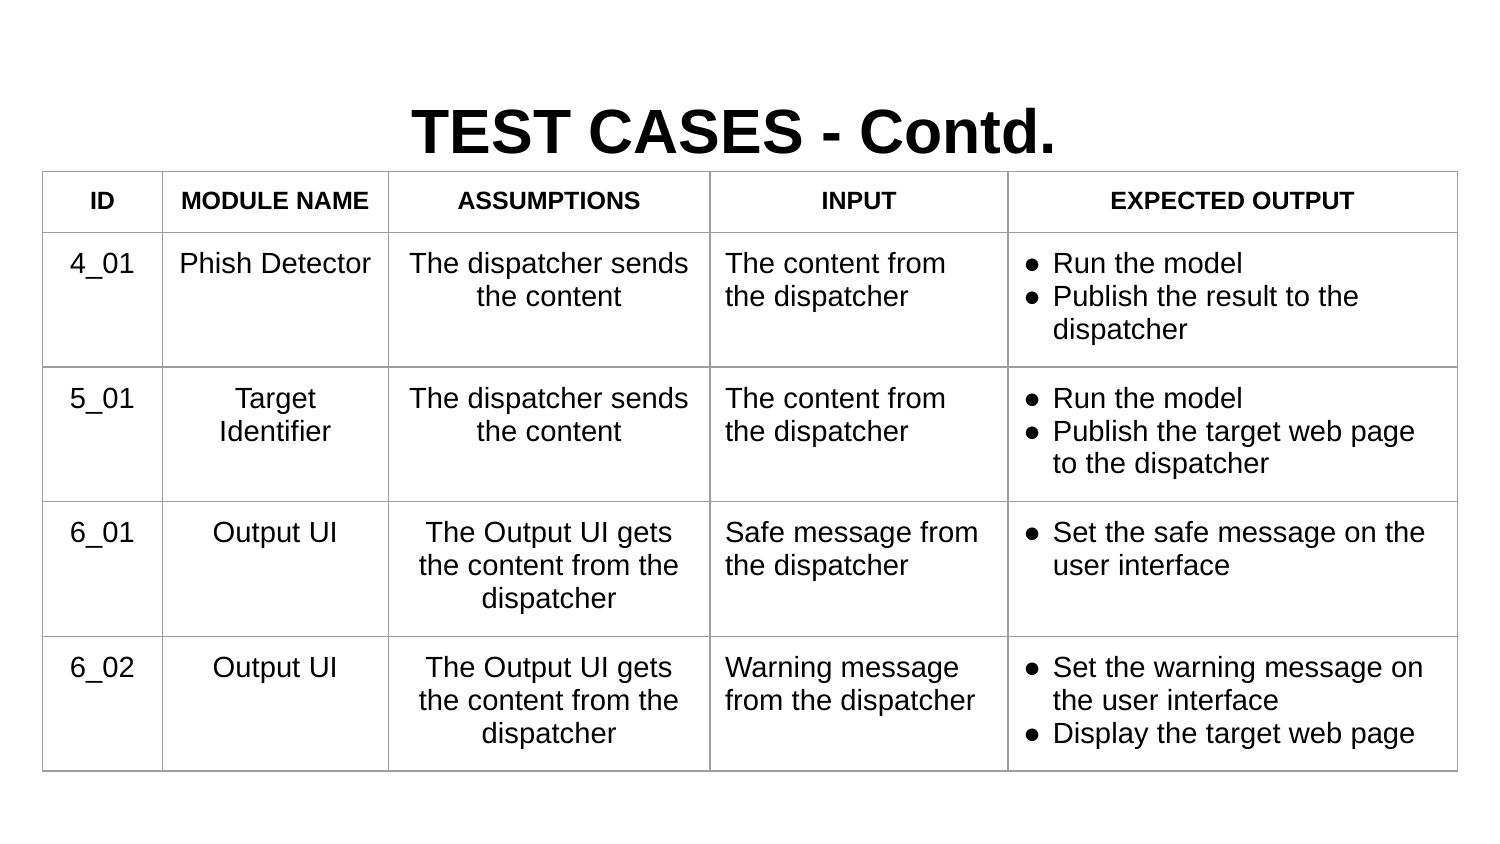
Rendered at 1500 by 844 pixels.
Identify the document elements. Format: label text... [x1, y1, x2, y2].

table_cell The Output UI gets the content from the dispatcher [389, 502, 709, 636]
table_cell 6_02 [43, 637, 162, 770]
table_cell Run the model Publish the result to the dispatcher [1009, 233, 1457, 366]
table_cell Warning message from the dispatcher [711, 637, 1007, 770]
table_header INPUT [711, 172, 1007, 232]
table_cell Set the safe message on the user interface [1009, 502, 1457, 636]
table_cell 5_01 [43, 368, 162, 501]
table_cell Safe message from the dispatcher [711, 502, 1007, 636]
table_cell Run the model Publish the target web page to the dispatcher [1009, 368, 1457, 501]
table_cell The content from the dispatcher [711, 368, 1007, 501]
table_header MODULE NAME [163, 172, 388, 232]
table_header ASSUMPTIONS [389, 172, 709, 232]
table_cell The content from the dispatcher [711, 233, 1007, 366]
table_cell 4_01 [43, 233, 162, 366]
table_header ID [43, 172, 162, 232]
table_cell The Output UI gets the content from the dispatcher [389, 637, 709, 770]
table_cell 6_01 [43, 502, 162, 636]
title TEST CASES - Contd. [78, 72, 1392, 171]
table_cell Output UI [163, 637, 388, 770]
table_cell The dispatcher sends the content [389, 368, 709, 501]
table_cell Set the warning message on the user interface Display the target web page [1009, 637, 1457, 770]
table_cell Target Identifier [163, 368, 388, 501]
table_header EXPECTED OUTPUT [1009, 172, 1457, 232]
table_cell The dispatcher sends the content [389, 233, 709, 366]
table_cell Output UI [163, 502, 388, 636]
table_cell Phish Detector [163, 233, 388, 366]
